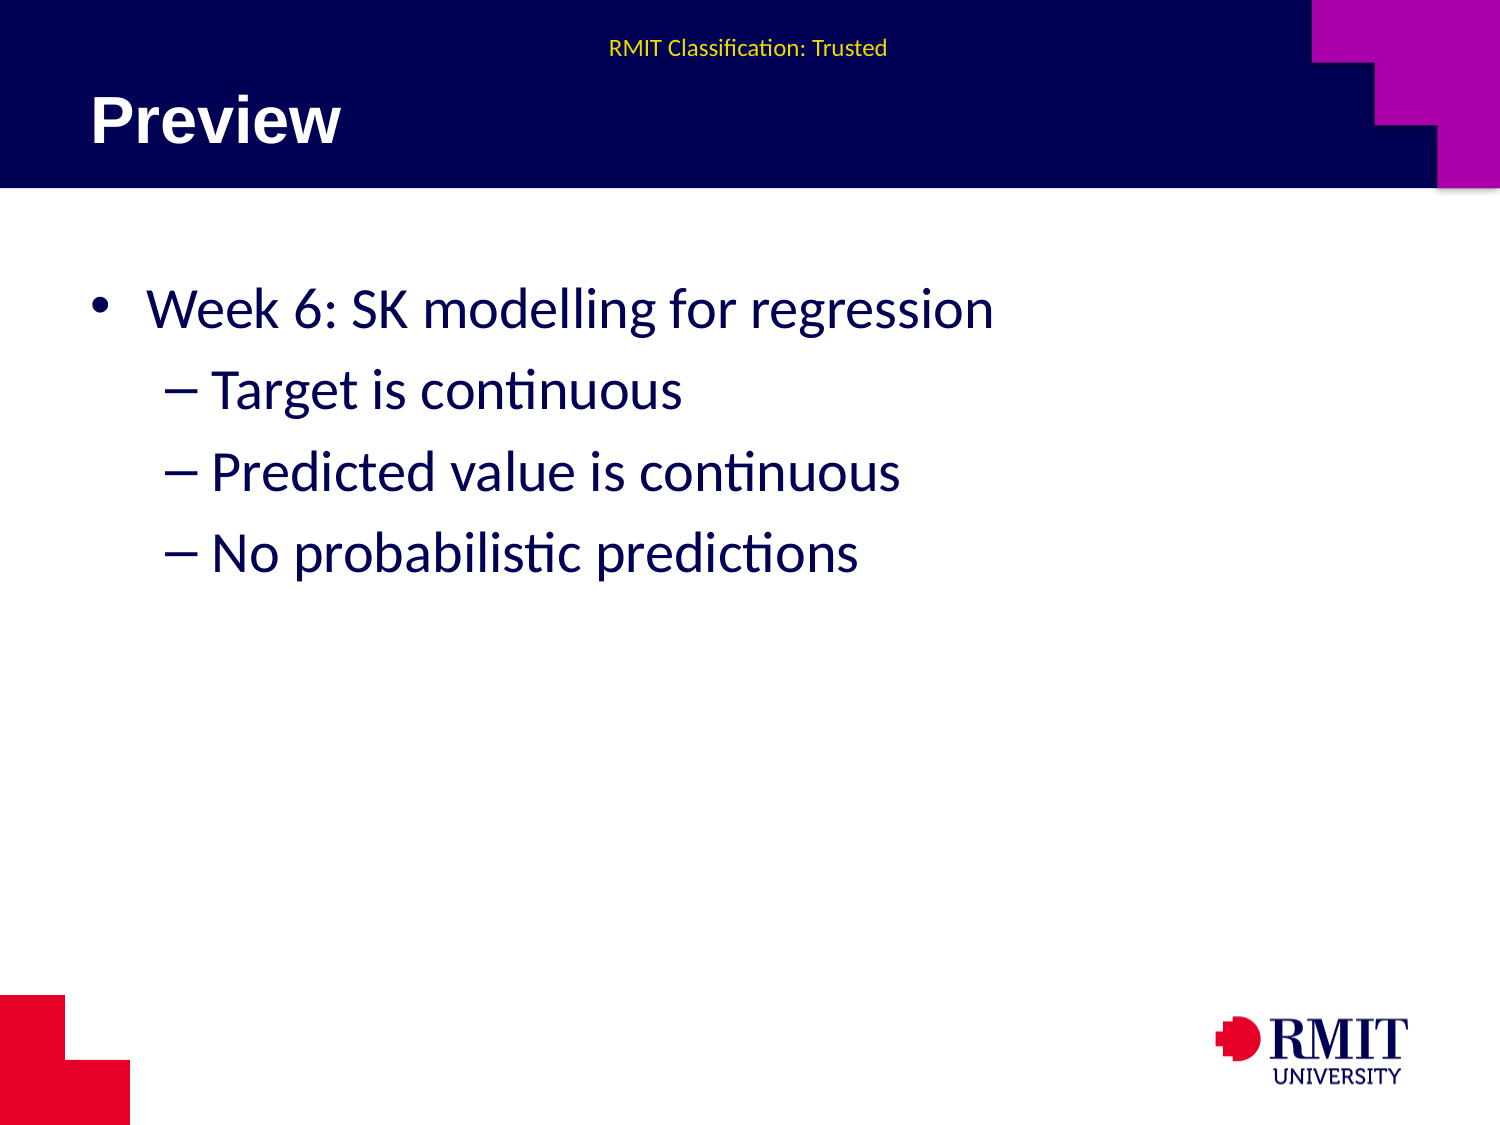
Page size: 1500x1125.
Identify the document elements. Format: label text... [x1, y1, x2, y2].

title Preview [75, 45, 1425, 189]
list Week 6: SK modelling for regression Target is continuous Predicted value is continuous No probabilistic predictions [75, 262, 1425, 984]
picture [1196, 999, 1427, 1104]
